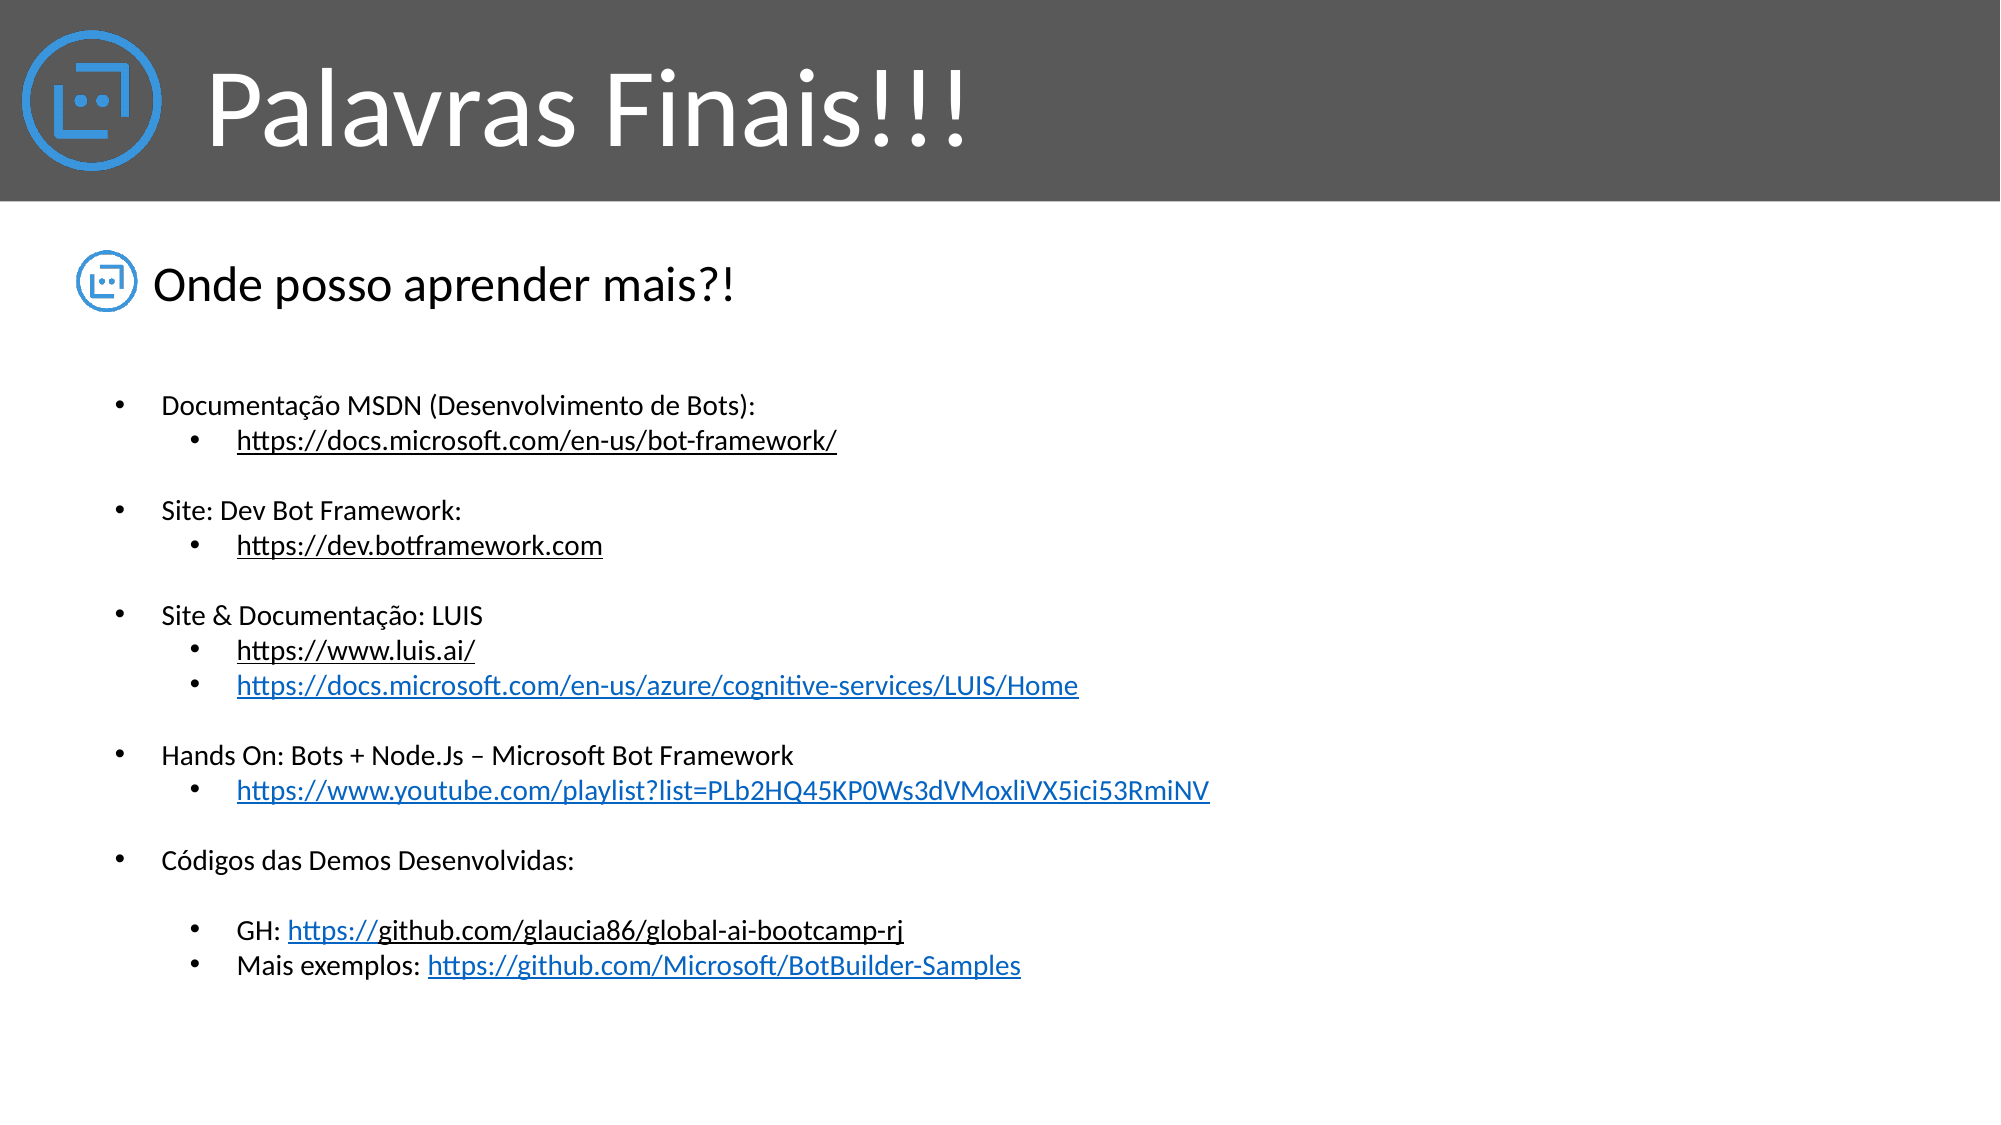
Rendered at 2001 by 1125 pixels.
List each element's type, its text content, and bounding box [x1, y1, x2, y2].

text_box Palavras Finais!!! [190, 42, 1880, 179]
text_box [0, 0, 2000, 203]
picture [48, 250, 165, 312]
picture [0, 30, 225, 171]
text_box Documentação MSDN (Desenvolvimento de Bots): https://docs.microsoft.com/en-us/bot-framework/ Site: Dev Bot Framework: https://dev.botframework.com Site & Documentação: LUIS https://www.luis.ai/ https://docs.microsoft.com/en-us/azure/cognitive-services/LUIS/Home Hands On: Bots + Node.Js – Microsoft Bot Framework https://www.youtube.com/playlist?list=PLb2HQ45KP0Ws3dVMoxliVX5ici53RmiNV Códigos das Demos Desenvolvidas: GH: https://github.com/glaucia86/global-ai-bootcamp-rj Mais exemplos: https://github.com/Microsoft/BotBuilder-Samples [100, 379, 1785, 989]
text_box Onde posso aprender mais?! [48, 243, 1786, 379]
